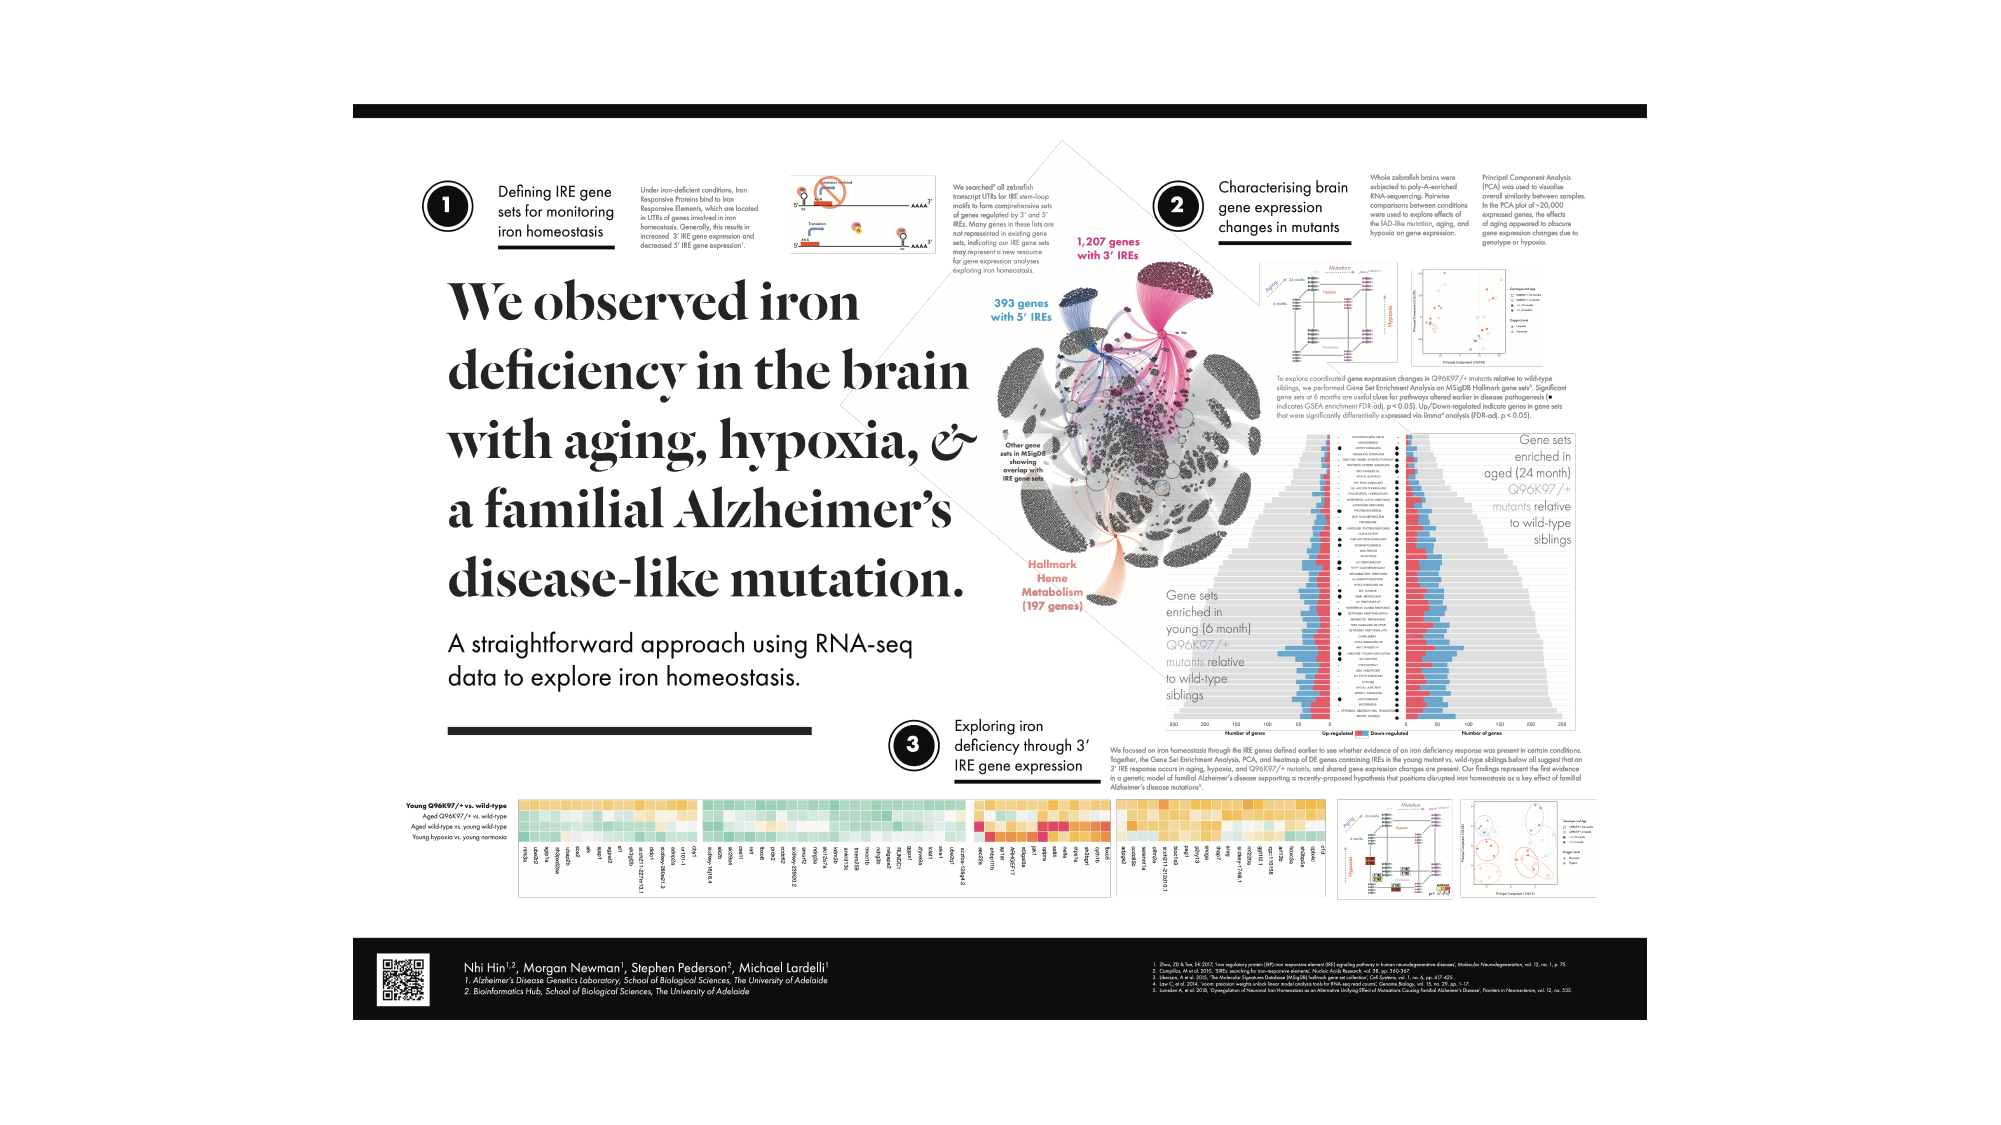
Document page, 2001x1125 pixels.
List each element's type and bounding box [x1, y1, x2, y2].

picture [353, 104, 1647, 1021]
